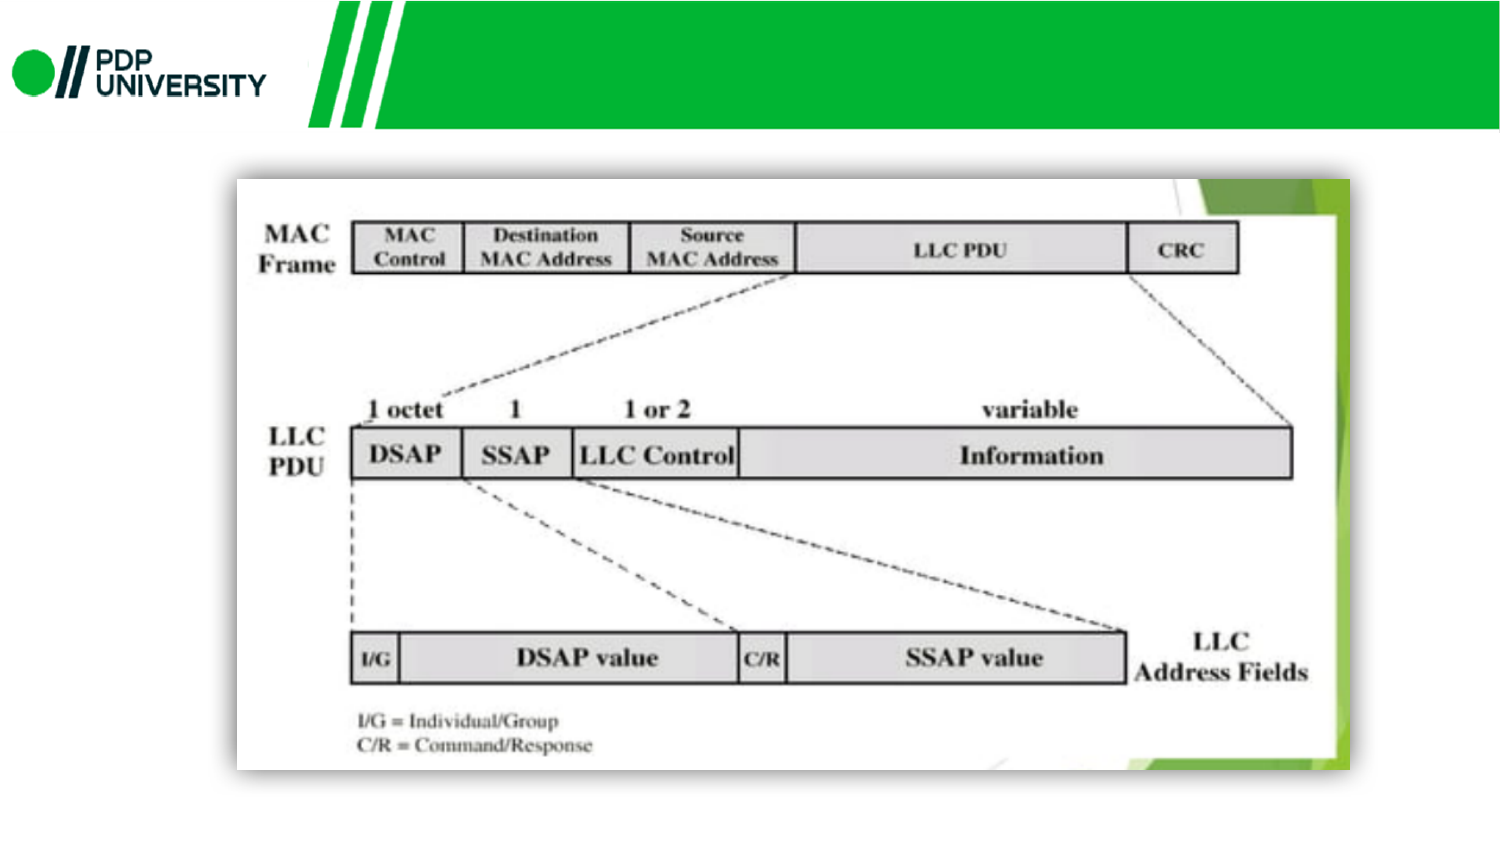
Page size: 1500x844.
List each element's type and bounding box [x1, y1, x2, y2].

picture [237, 179, 1350, 770]
picture [0, 0, 1500, 133]
